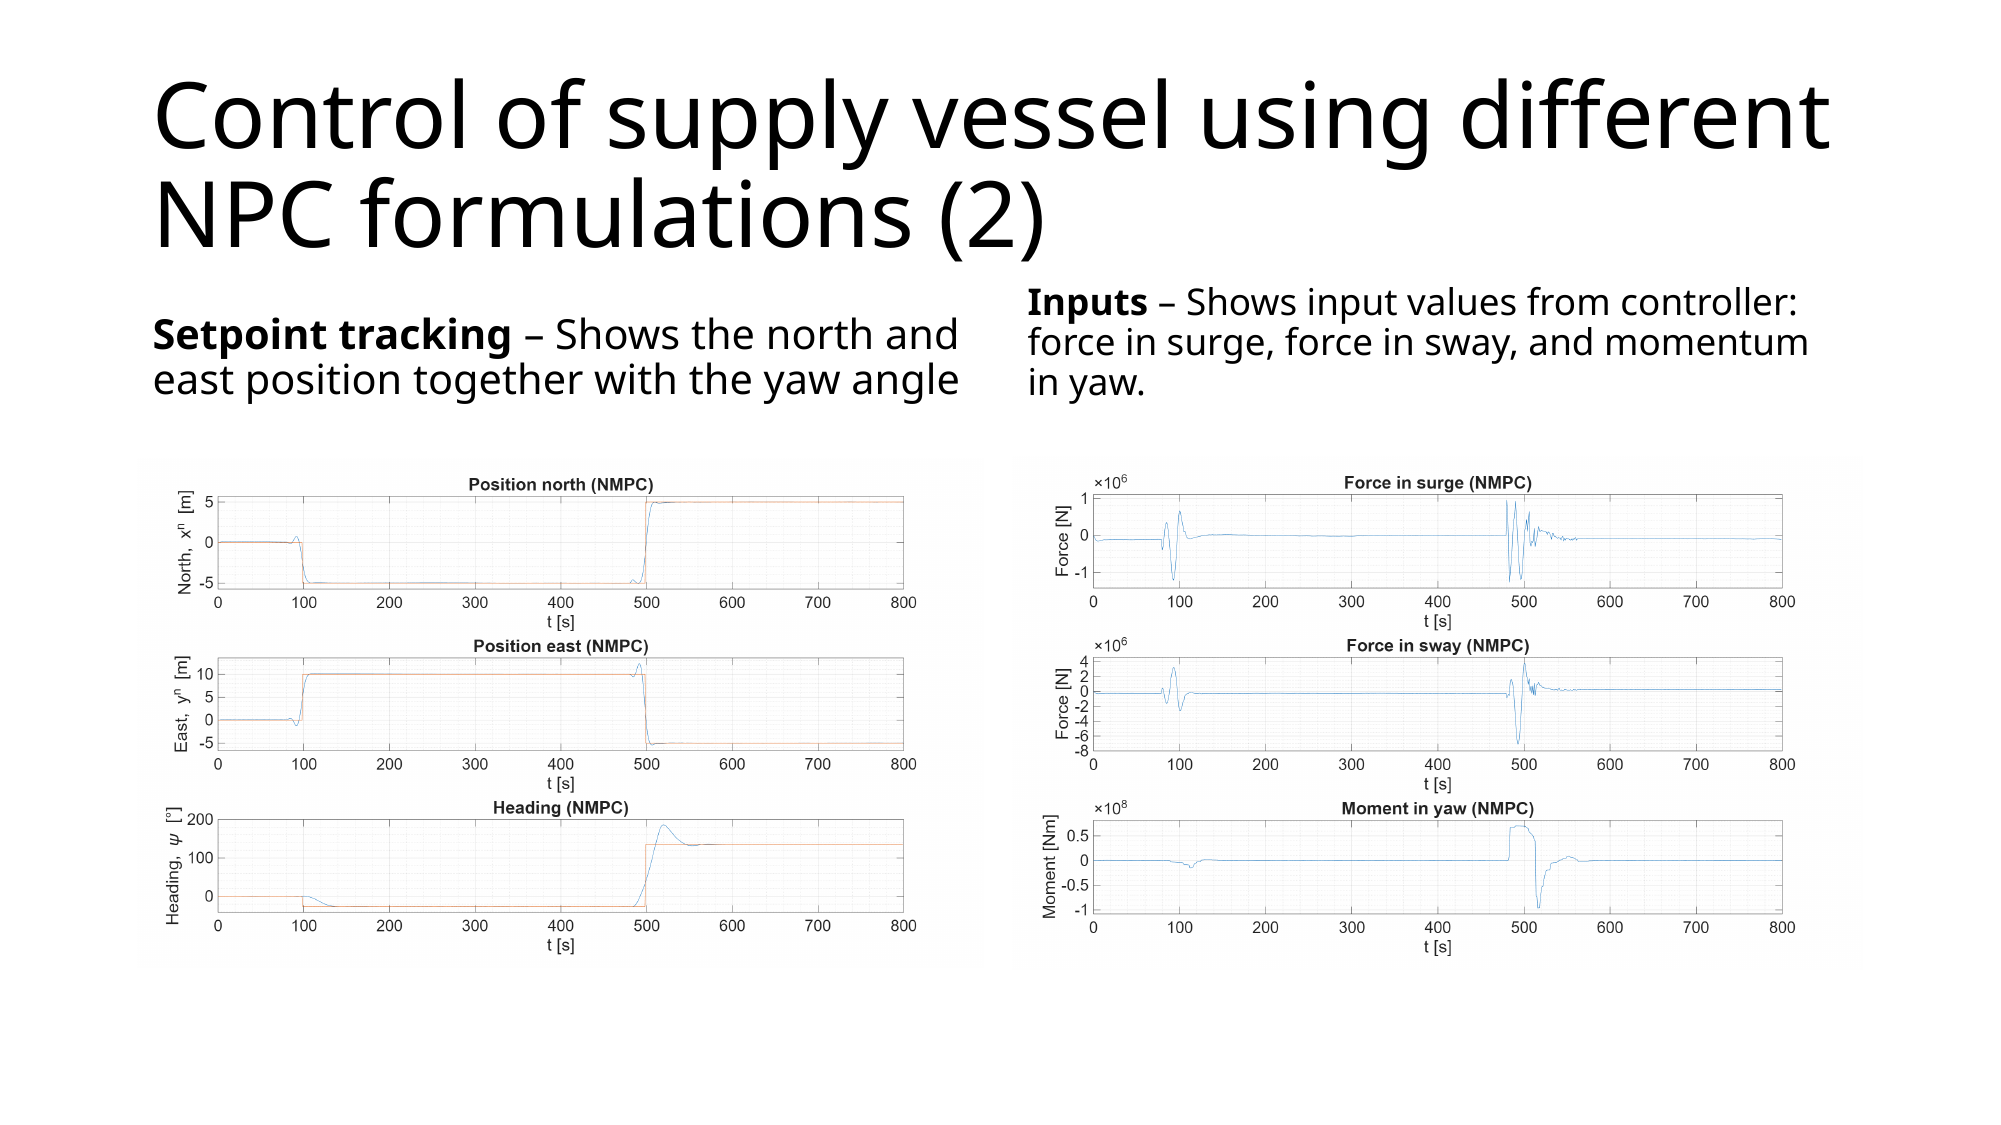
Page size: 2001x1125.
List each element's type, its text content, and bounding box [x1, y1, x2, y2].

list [137, 457, 985, 969]
list Inputs – Shows input values from controller: force in surge, force in sway, and momentum in yaw. [1012, 275, 1863, 411]
list Setpoint tracking – Shows the north and east position together with the yaw angle [137, 275, 984, 411]
title Control of supply vessel using different NPC formulations (2) [137, 59, 1863, 278]
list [1011, 456, 1864, 970]
